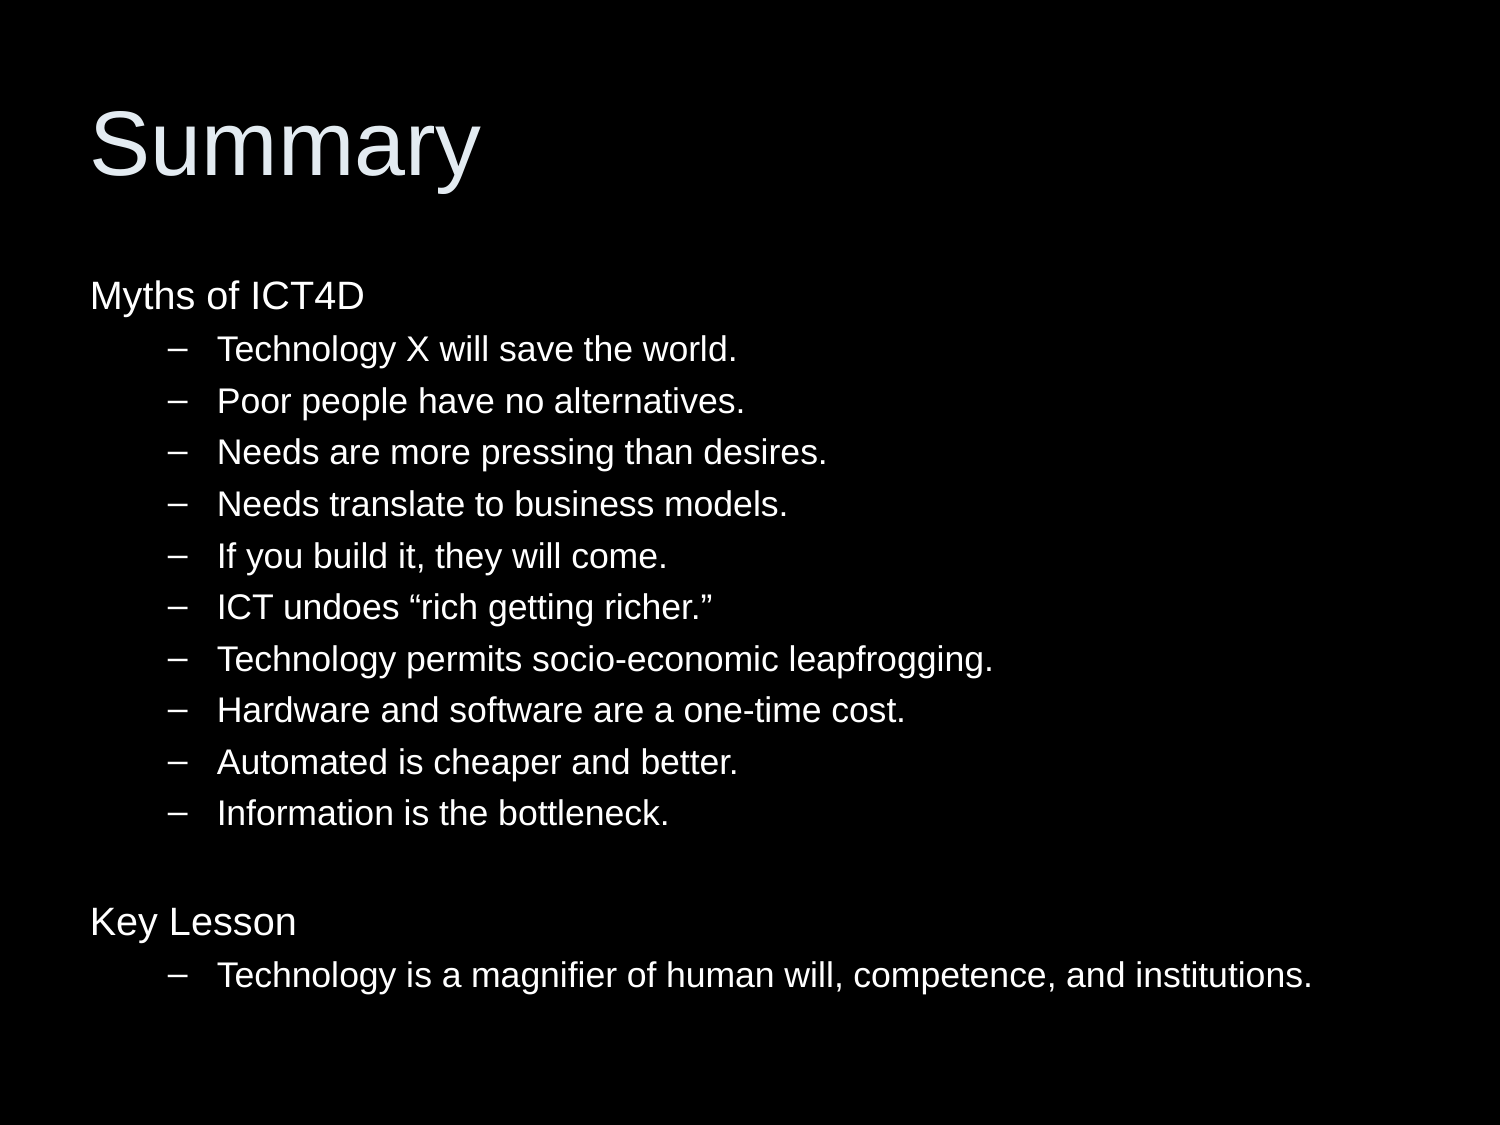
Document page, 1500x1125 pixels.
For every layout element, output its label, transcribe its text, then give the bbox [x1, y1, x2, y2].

text_box Myths of ICT4D Technology X will save the world. Poor people have no alternatives. Needs are more pressing than desires. Needs translate to business models. If you build it, they will come. ICT undoes “rich getting richer.” Technology permits socio-economic leapfrogging. Hardware and software are a one-time cost. Automated is cheaper and better. Information is the bottleneck. Key Lesson Technology is a magnifier of human will, competence, and institutions. [74, 262, 1425, 1005]
text_box Summary [74, 45, 1425, 233]
